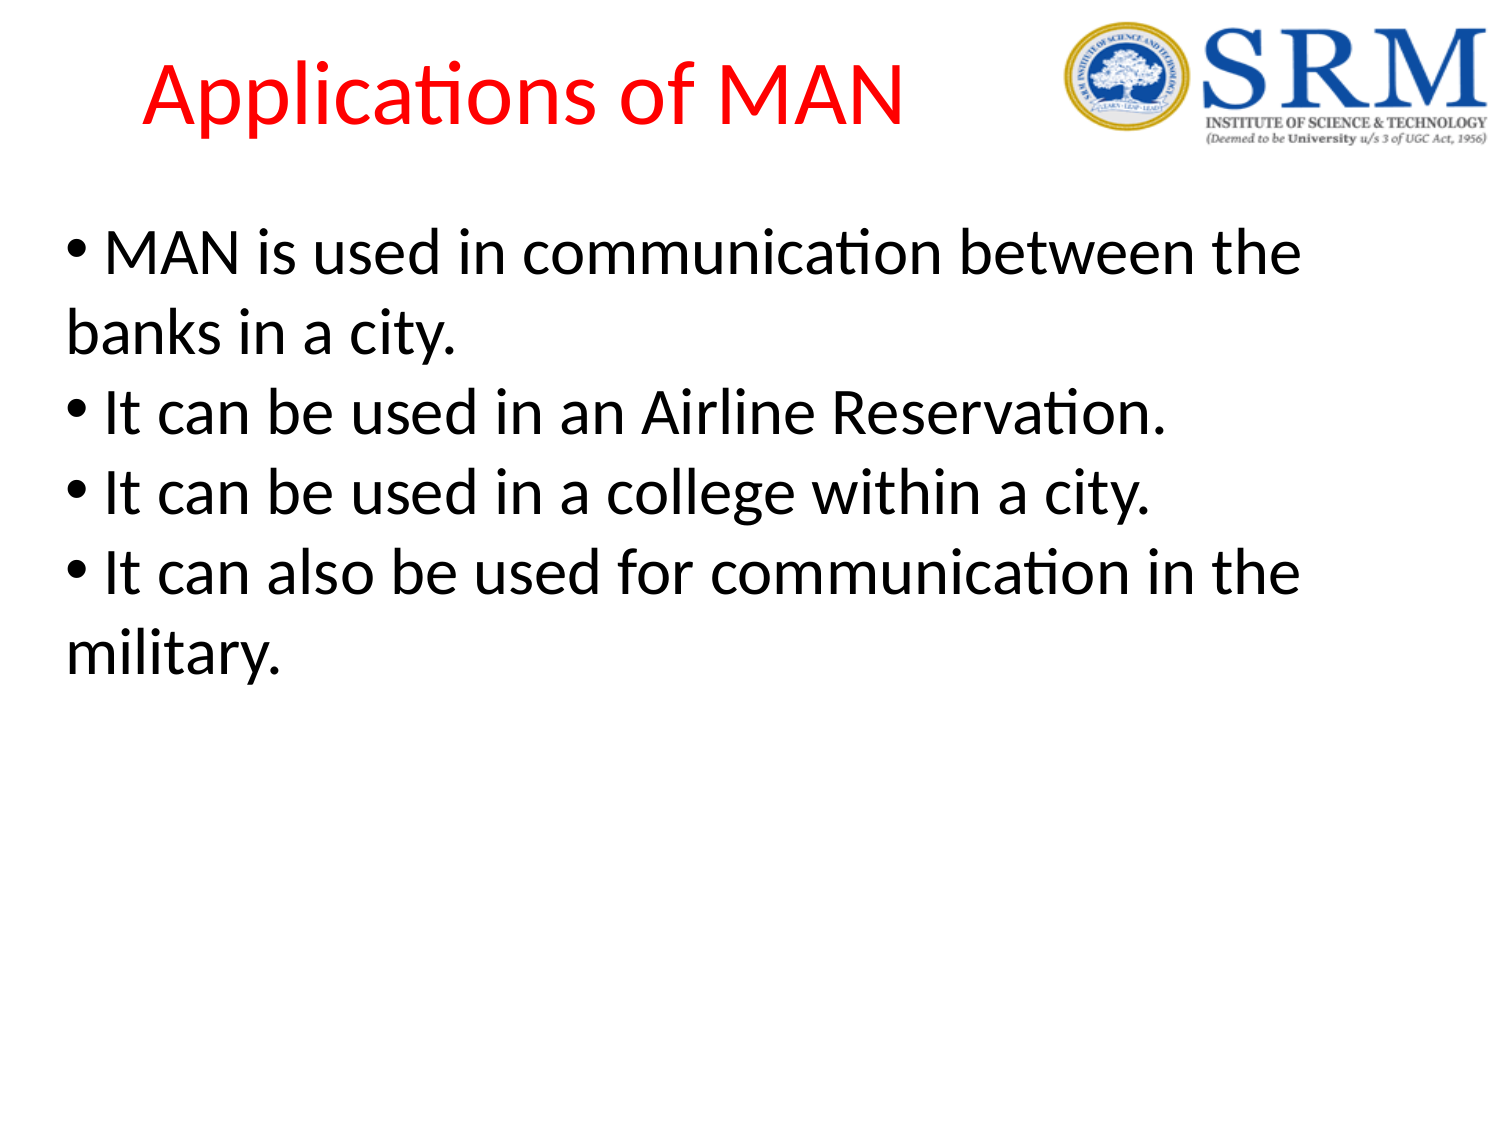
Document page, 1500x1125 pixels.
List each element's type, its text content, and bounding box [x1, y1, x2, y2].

title Applications of MAN [0, 0, 1050, 175]
picture [1059, 0, 1500, 162]
text_box MAN is used in communication between the banks in a city. It can be used in an Airline Reservation. It can be used in a college within a city. It can also be used for communication in the military. [49, 200, 1463, 1050]
